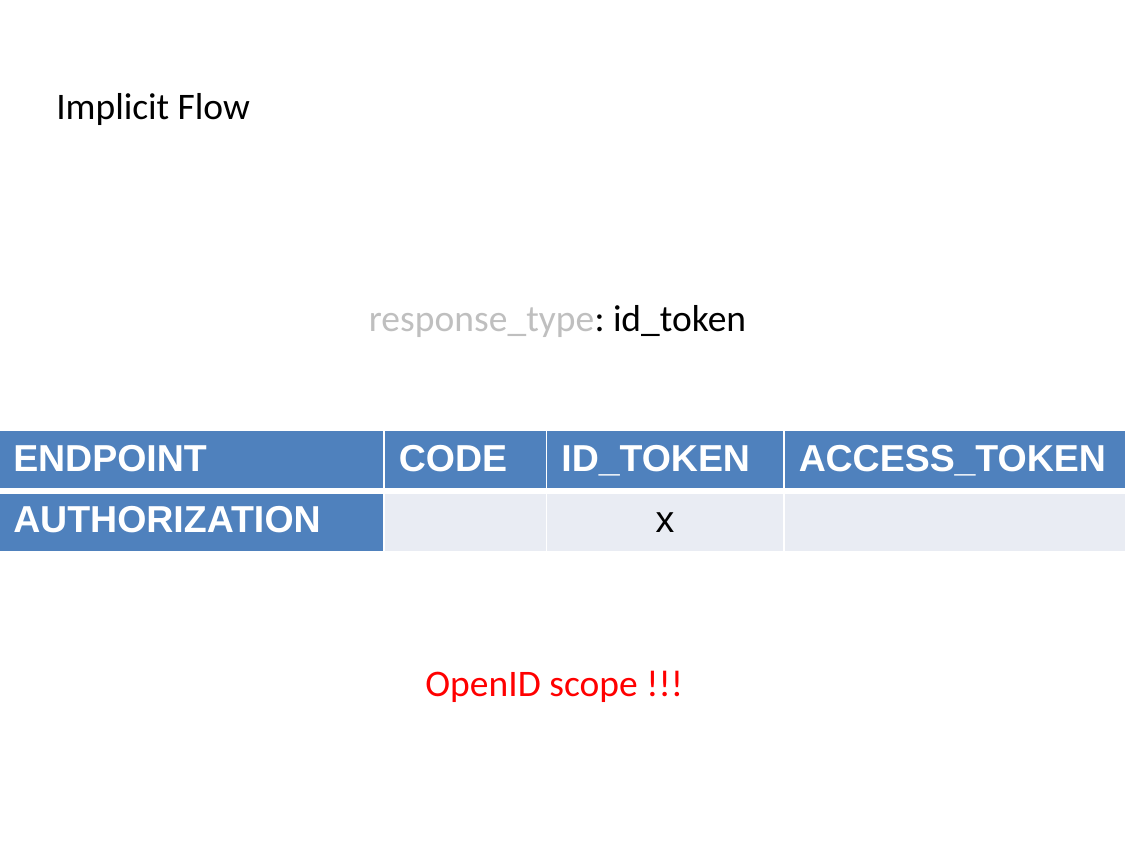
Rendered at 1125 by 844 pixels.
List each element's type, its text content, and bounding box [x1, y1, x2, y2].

text_box Implicit Flow [56, 33, 1069, 175]
table_header ID_TOKEN [547, 431, 783, 488]
table_cell x [547, 494, 783, 551]
text_box OpenID scope !!! [425, 610, 1125, 752]
table_cell AUTHORIZATION [0, 494, 383, 551]
table_header ACCESS_TOKEN [785, 431, 1125, 488]
table_cell [785, 494, 1125, 551]
table_header CODE [385, 431, 546, 488]
text_box response_type: id_token [369, 246, 1125, 388]
table_cell [385, 494, 546, 551]
table_header ENDPOINT [0, 431, 383, 488]
